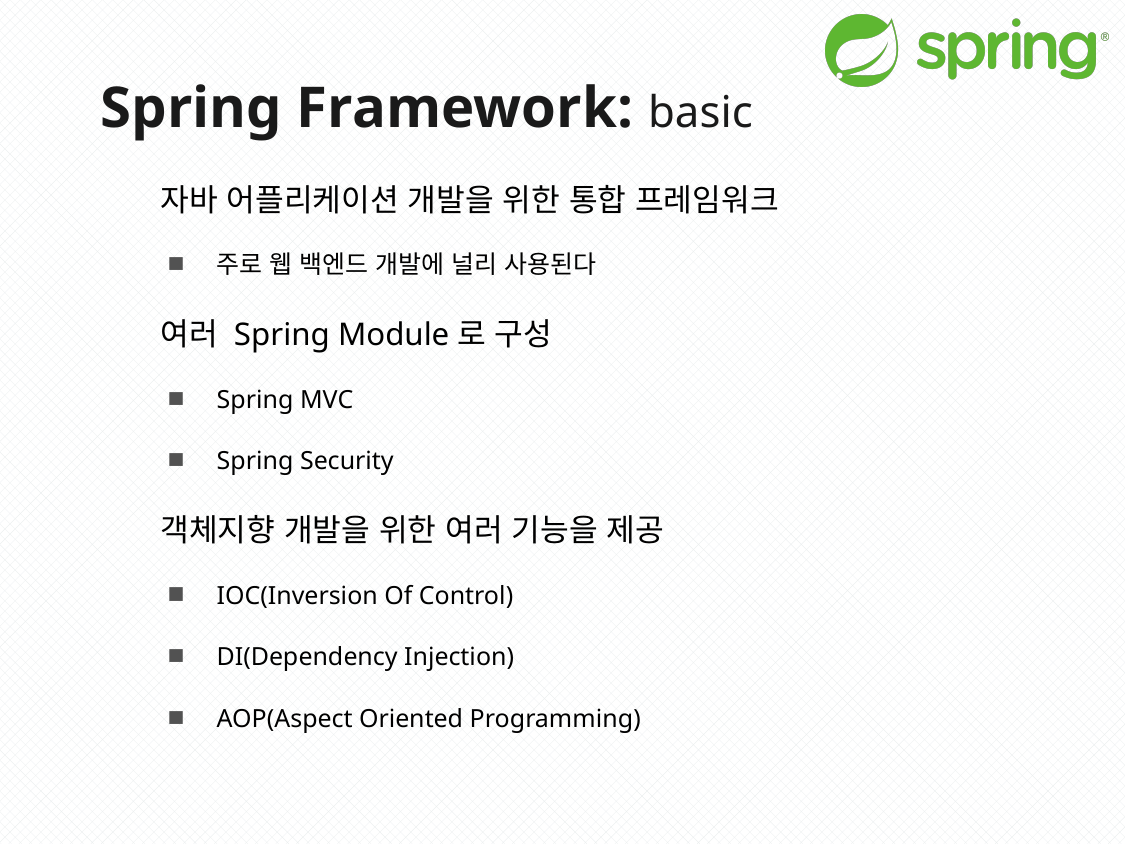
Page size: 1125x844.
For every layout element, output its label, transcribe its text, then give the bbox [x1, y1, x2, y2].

picture [169, 392, 183, 405]
picture [169, 453, 183, 466]
picture [169, 649, 183, 662]
picture [824, 13, 1109, 88]
picture [169, 257, 183, 270]
picture [169, 587, 183, 601]
picture [169, 711, 183, 724]
list 자바 어플리케이션 개발을 위한 통합 프레임워크 주로 웹 백엔드 개발에 널리 사용된다 여러 Spring Module로 구성 Spring MVC Spring Security 객체지향 개발을 위한 여러 기능을 제공 IOC(Inversion Of Control) DI(Dependency Injection) AOP(Aspect Oriented Programming) [89, 149, 1036, 794]
text_box Spring Framework: basic [89, 50, 1036, 149]
